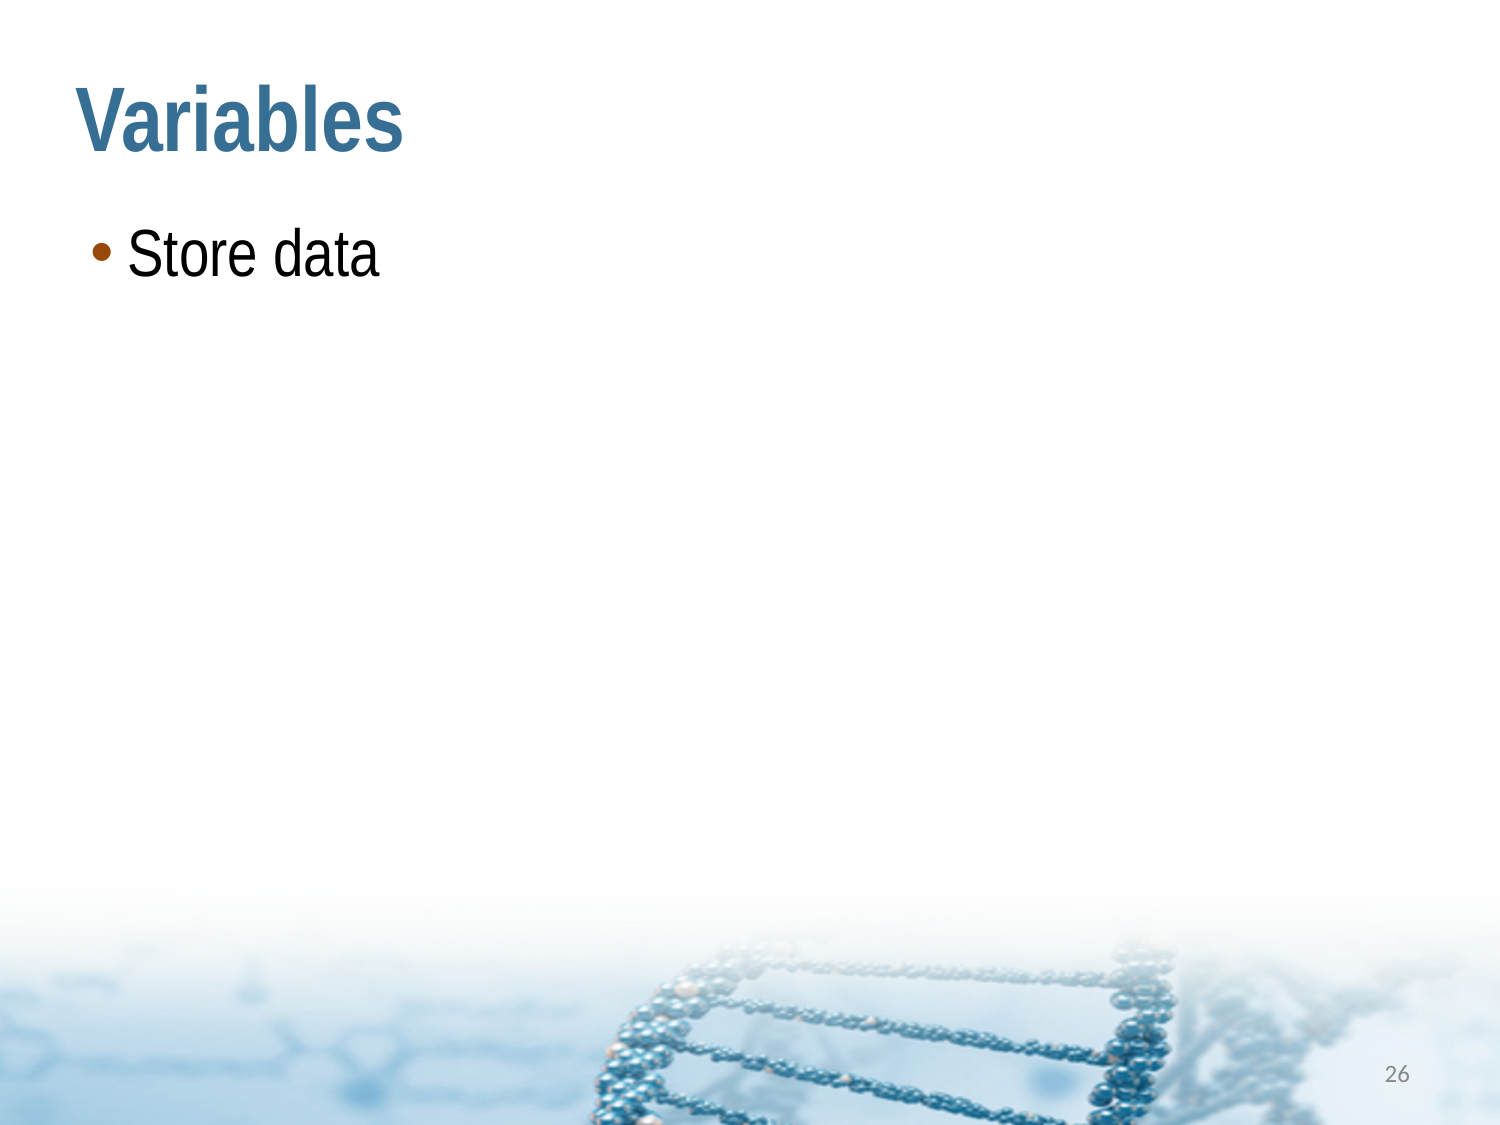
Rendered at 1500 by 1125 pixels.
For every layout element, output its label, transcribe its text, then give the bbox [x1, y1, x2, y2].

slide_number 26 [1074, 1042, 1425, 1103]
title Variables [60, 20, 1455, 209]
picture [0, 862, 1500, 1125]
list Store data [75, 211, 1425, 998]
